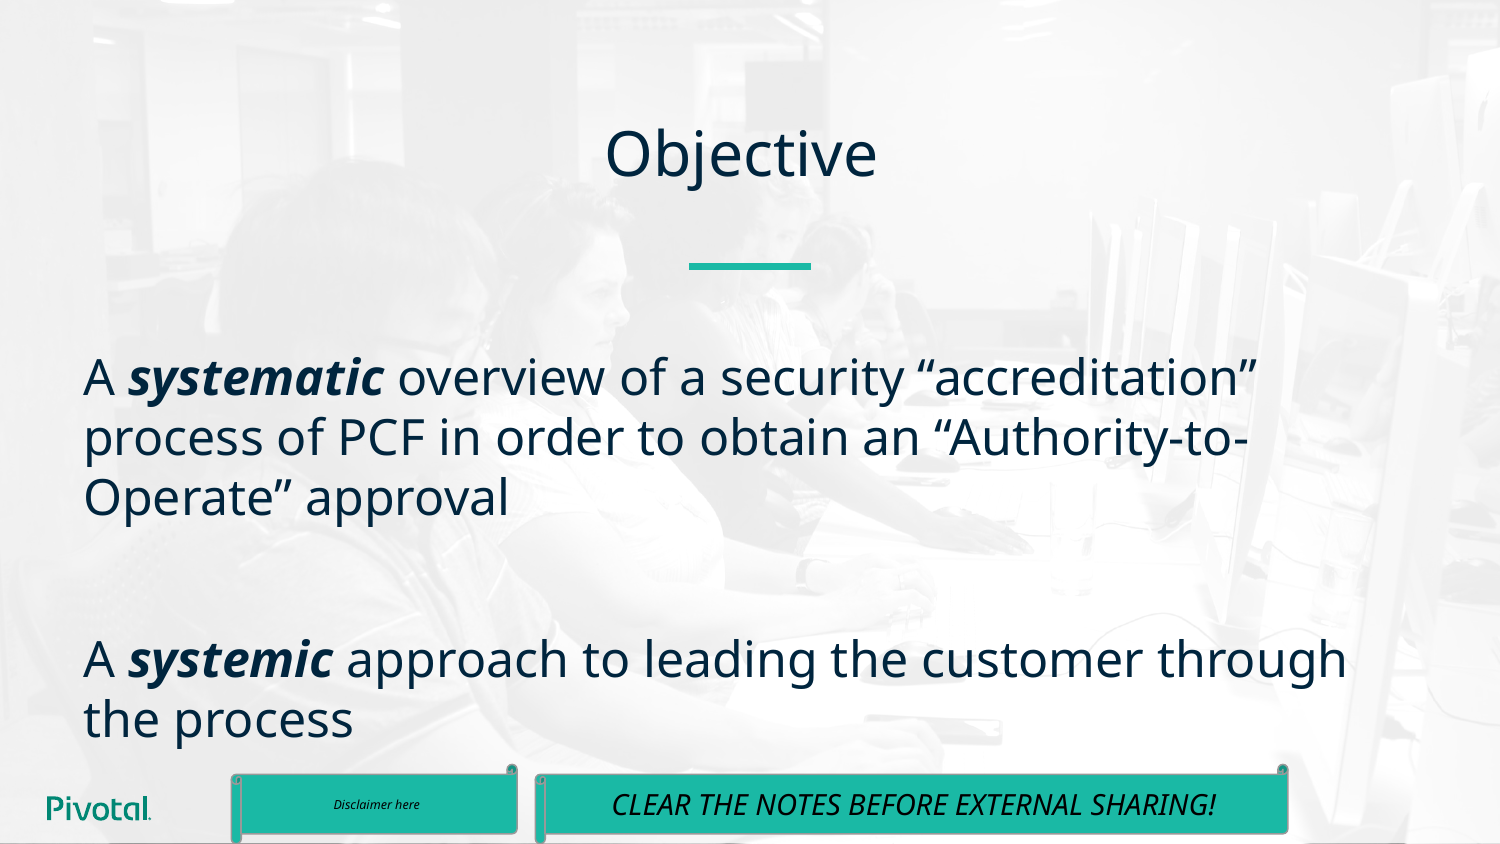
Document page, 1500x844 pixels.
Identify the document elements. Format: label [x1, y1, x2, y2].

text_box [46, 796, 152, 821]
picture [0, 0, 1500, 844]
